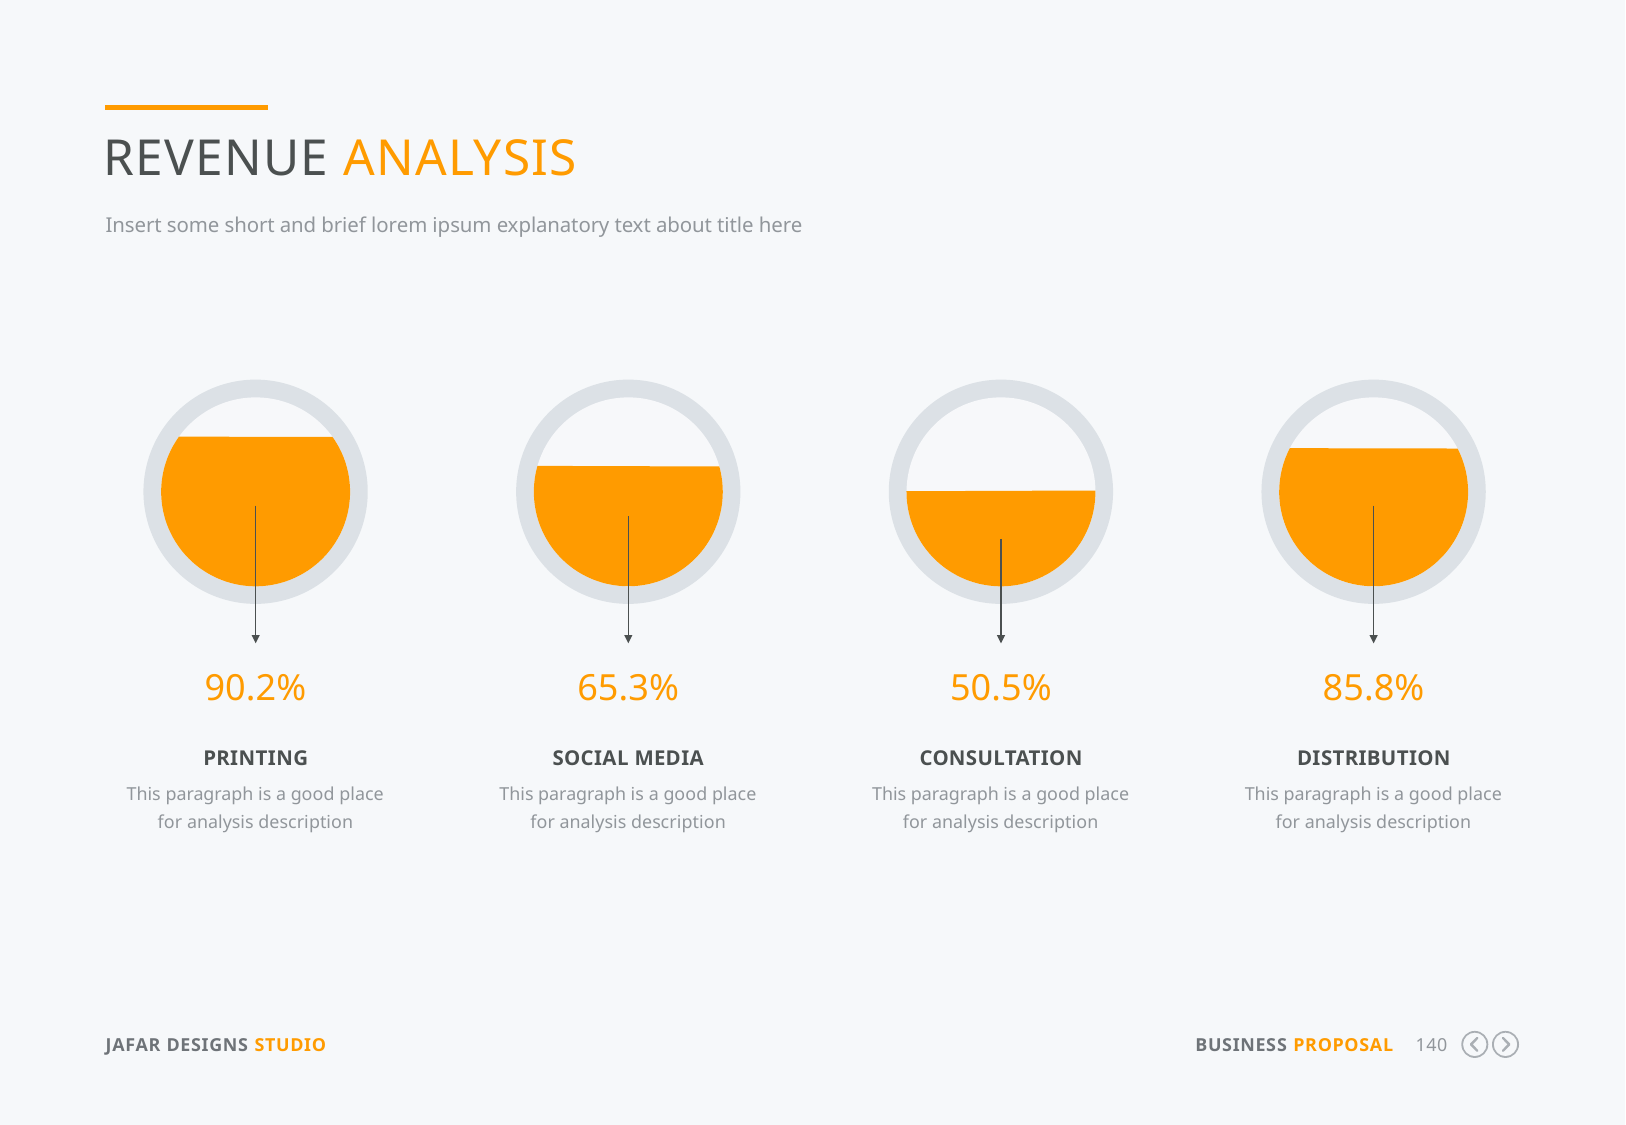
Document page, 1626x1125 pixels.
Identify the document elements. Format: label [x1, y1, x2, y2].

text_box [143, 379, 368, 644]
text_box [121, 664, 390, 709]
text_box [121, 737, 390, 833]
text_box [888, 379, 1114, 644]
text_box [1239, 737, 1508, 833]
text_box [866, 664, 1136, 709]
text_box [1261, 379, 1486, 644]
text_box [866, 737, 1136, 833]
list [103, 125, 1518, 188]
text_box [494, 737, 763, 833]
text_box [516, 379, 741, 644]
list [105, 209, 1519, 241]
text_box [494, 664, 763, 709]
text_box [1239, 664, 1508, 709]
